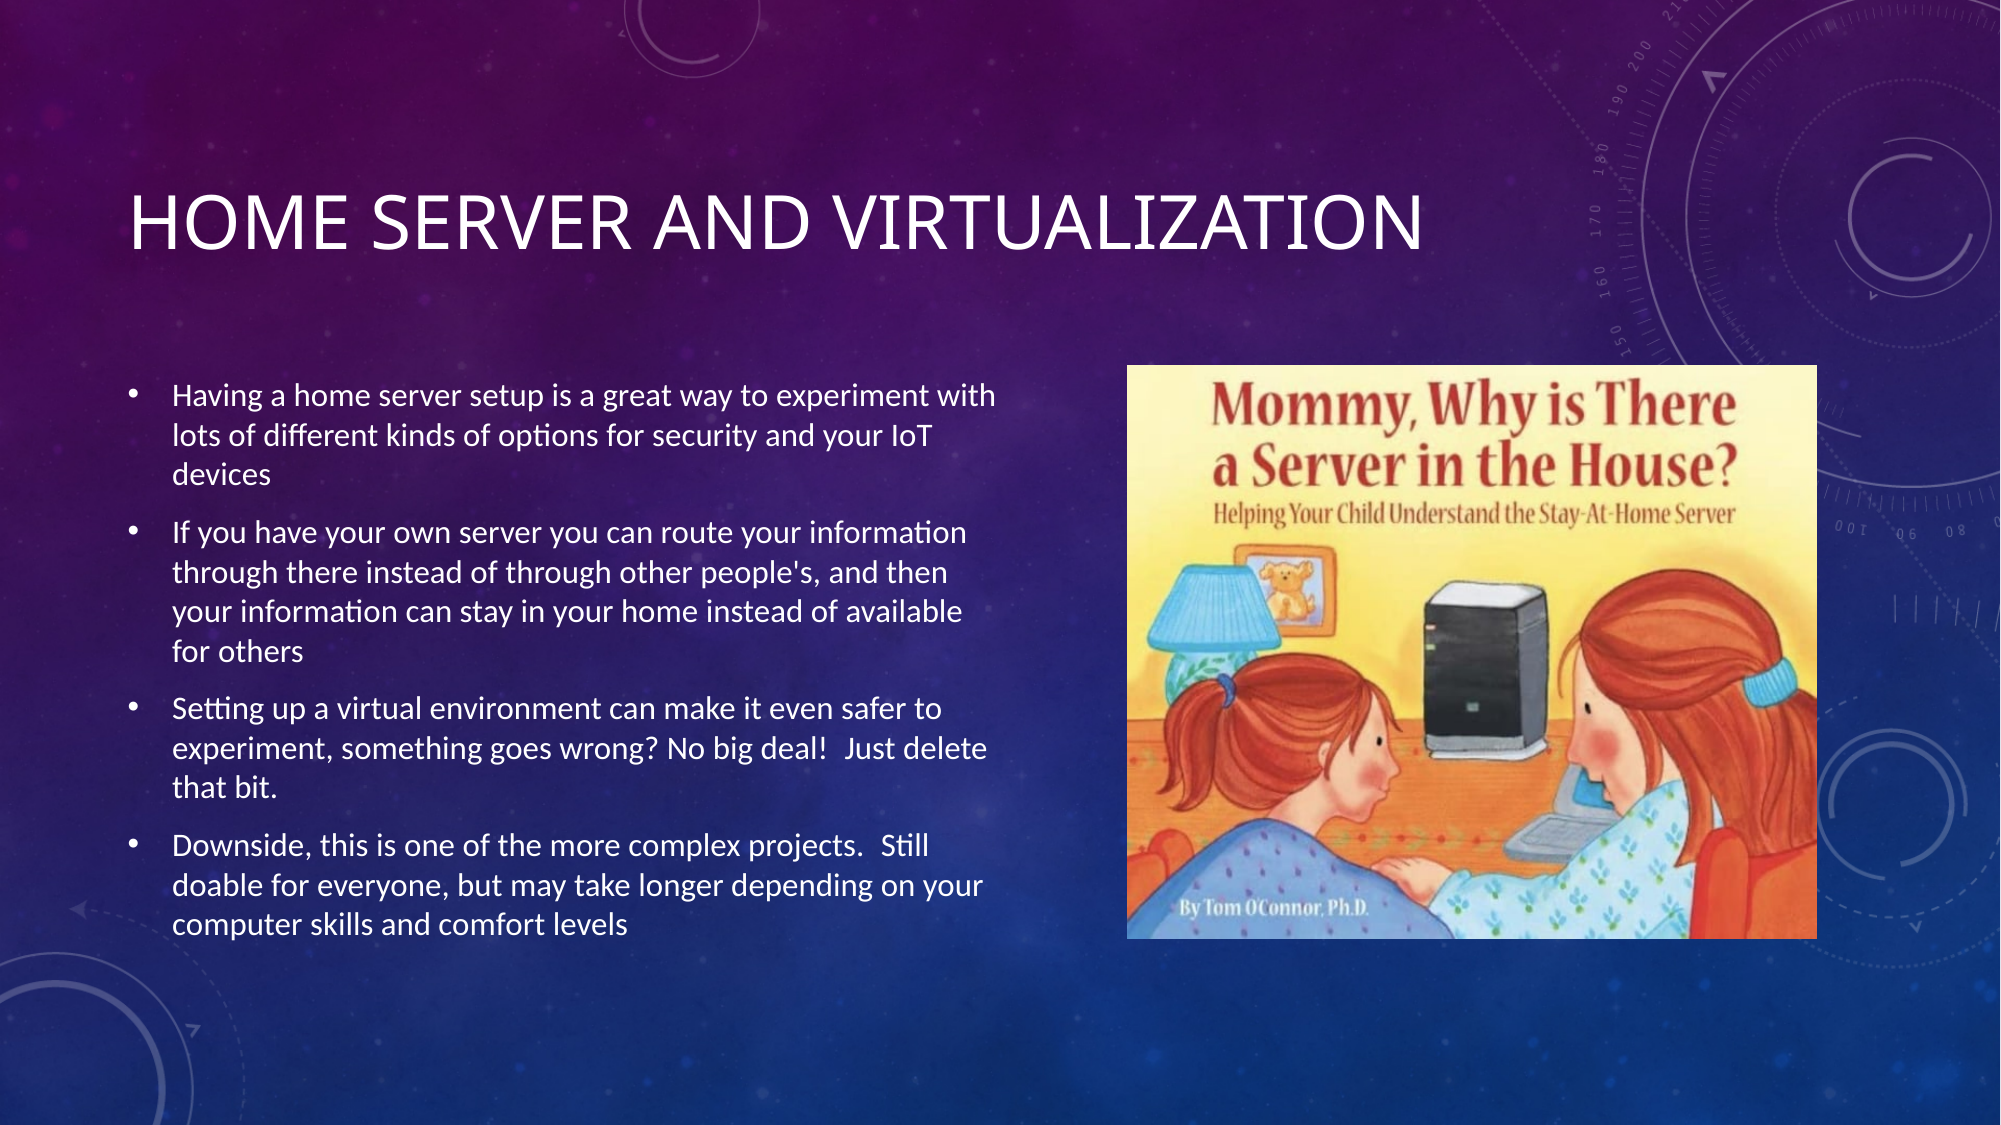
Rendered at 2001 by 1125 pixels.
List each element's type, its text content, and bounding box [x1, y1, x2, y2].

picture [0, 0, 2001, 1125]
list Having a home server setup is a great way to experiment with lots of different kinds of options for security and your IoT devices If you have your own server you can route your information through there instead of through other people's, and then your information can stay in your home instead of available for others Setting up a virtual environment can make it even safer to experiment, something goes wrong? No big deal! Just delete that bit. Downside, this is one of the more complex projects. Still doable for everyone, but may take longer depending on your computer skills and comfort levels [112, 366, 1025, 950]
title Home server and virtualization [112, 99, 1775, 339]
